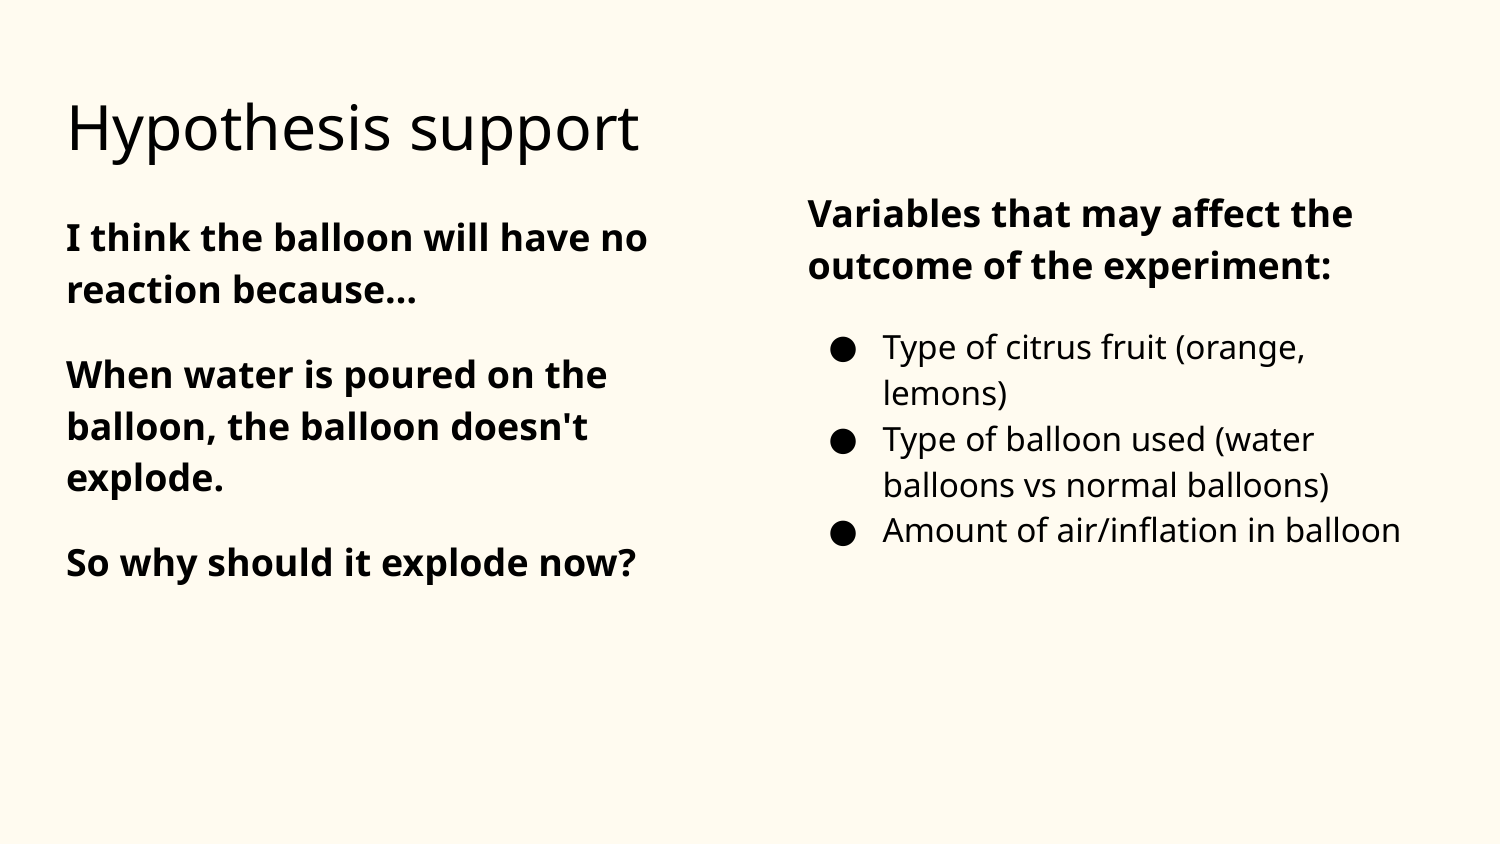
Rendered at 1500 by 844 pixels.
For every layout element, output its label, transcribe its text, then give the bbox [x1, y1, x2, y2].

title Hypothesis support [51, 72, 1449, 174]
list Variables that may affect the outcome of the experiment: Type of citrus fruit (orange, lemons) Type of balloon used (water balloons vs normal balloons) Amount of air/inflation in balloon [792, 174, 1449, 726]
list I think the balloon will have no reaction because… When water is poured on the balloon, the balloon doesn't explode. So why should it explode now? [51, 192, 708, 750]
